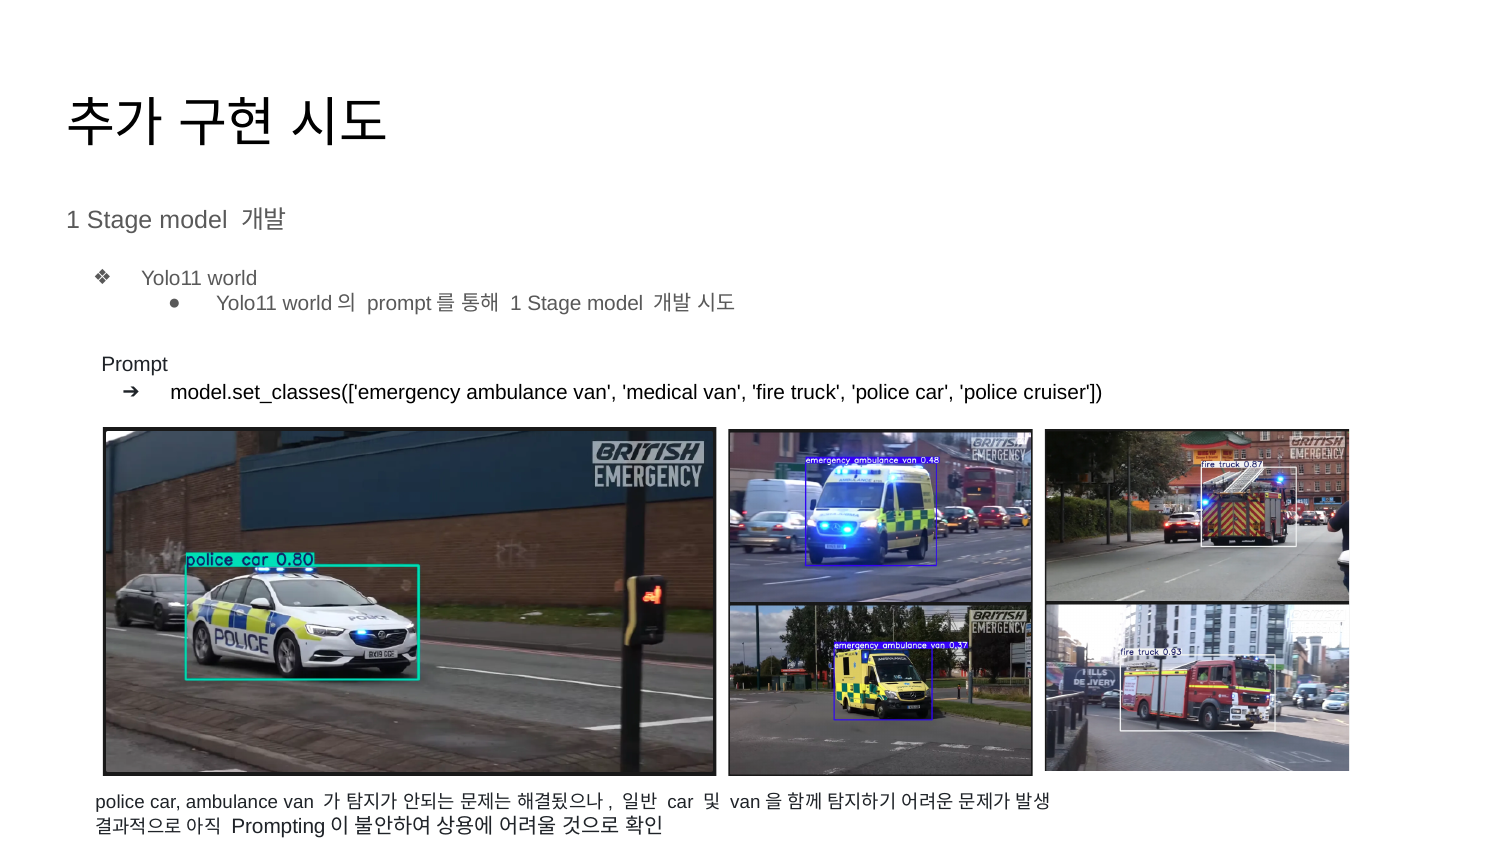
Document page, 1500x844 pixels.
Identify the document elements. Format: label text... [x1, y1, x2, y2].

text_box Yolo11 world Yolo11 world의 prompt를 통해 1 Stage model 개발 시도 [51, 249, 1449, 330]
text_box Prompt model.set_classes(['emergency ambulance van', 'medical van', 'fire truck', 'police car', 'police cruiser']) [80, 331, 1386, 420]
picture [1044, 429, 1350, 772]
picture [102, 427, 717, 777]
title 추가 구현 시도 [51, 72, 1449, 167]
text_box police car, ambulance van 가 탐지가 안되는 문제는 해결됬으나, 일반 car 및 van을 함께 탐지하기 어려운 문제가 발생 결과적으로 아직 Prompting이 불안하여 상용에 어려울 것으로 확인 [80, 774, 1386, 844]
picture [728, 429, 1033, 777]
text_box 1 Stage model 개발 [51, 189, 531, 249]
